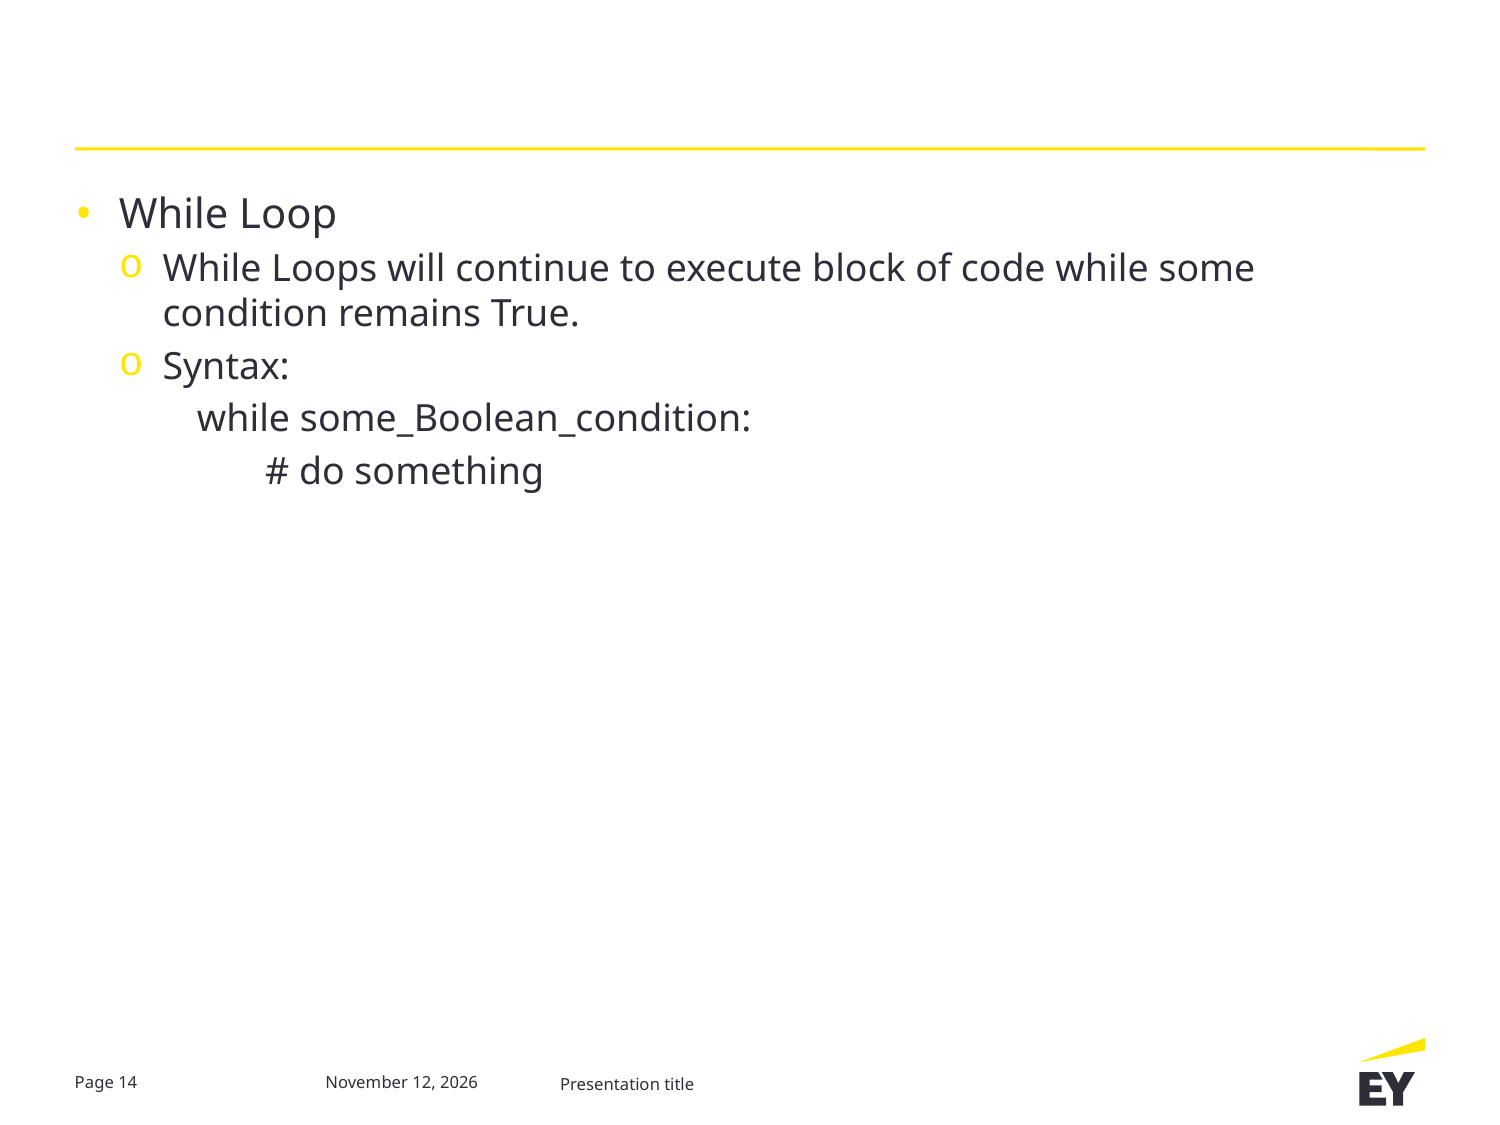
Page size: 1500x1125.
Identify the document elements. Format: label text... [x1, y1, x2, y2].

list While Loop While Loops will continue to execute block of code while some condition remains True. Syntax: while some_Boolean_condition: # do something [75, 186, 1425, 980]
